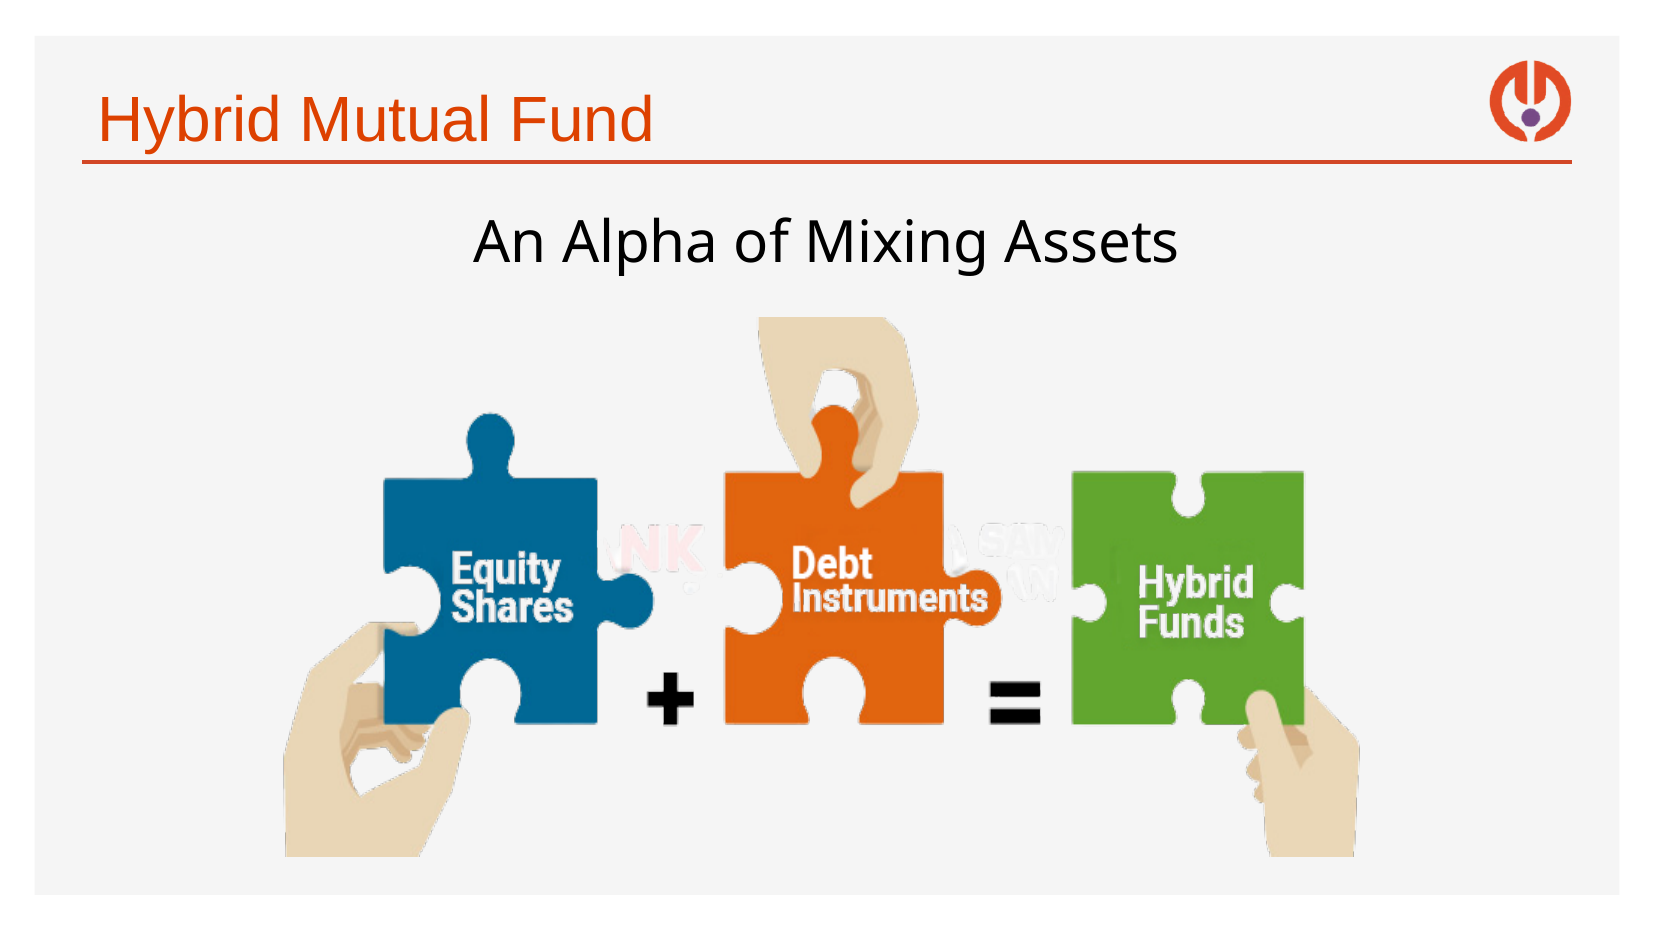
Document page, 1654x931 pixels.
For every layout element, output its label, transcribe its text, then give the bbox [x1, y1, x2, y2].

picture [277, 317, 1378, 857]
picture [1489, 60, 1576, 142]
text_box An Alpha of Mixing Assets [458, 196, 1195, 282]
text_box Hybrid Mutual Fund [82, 82, 1573, 162]
